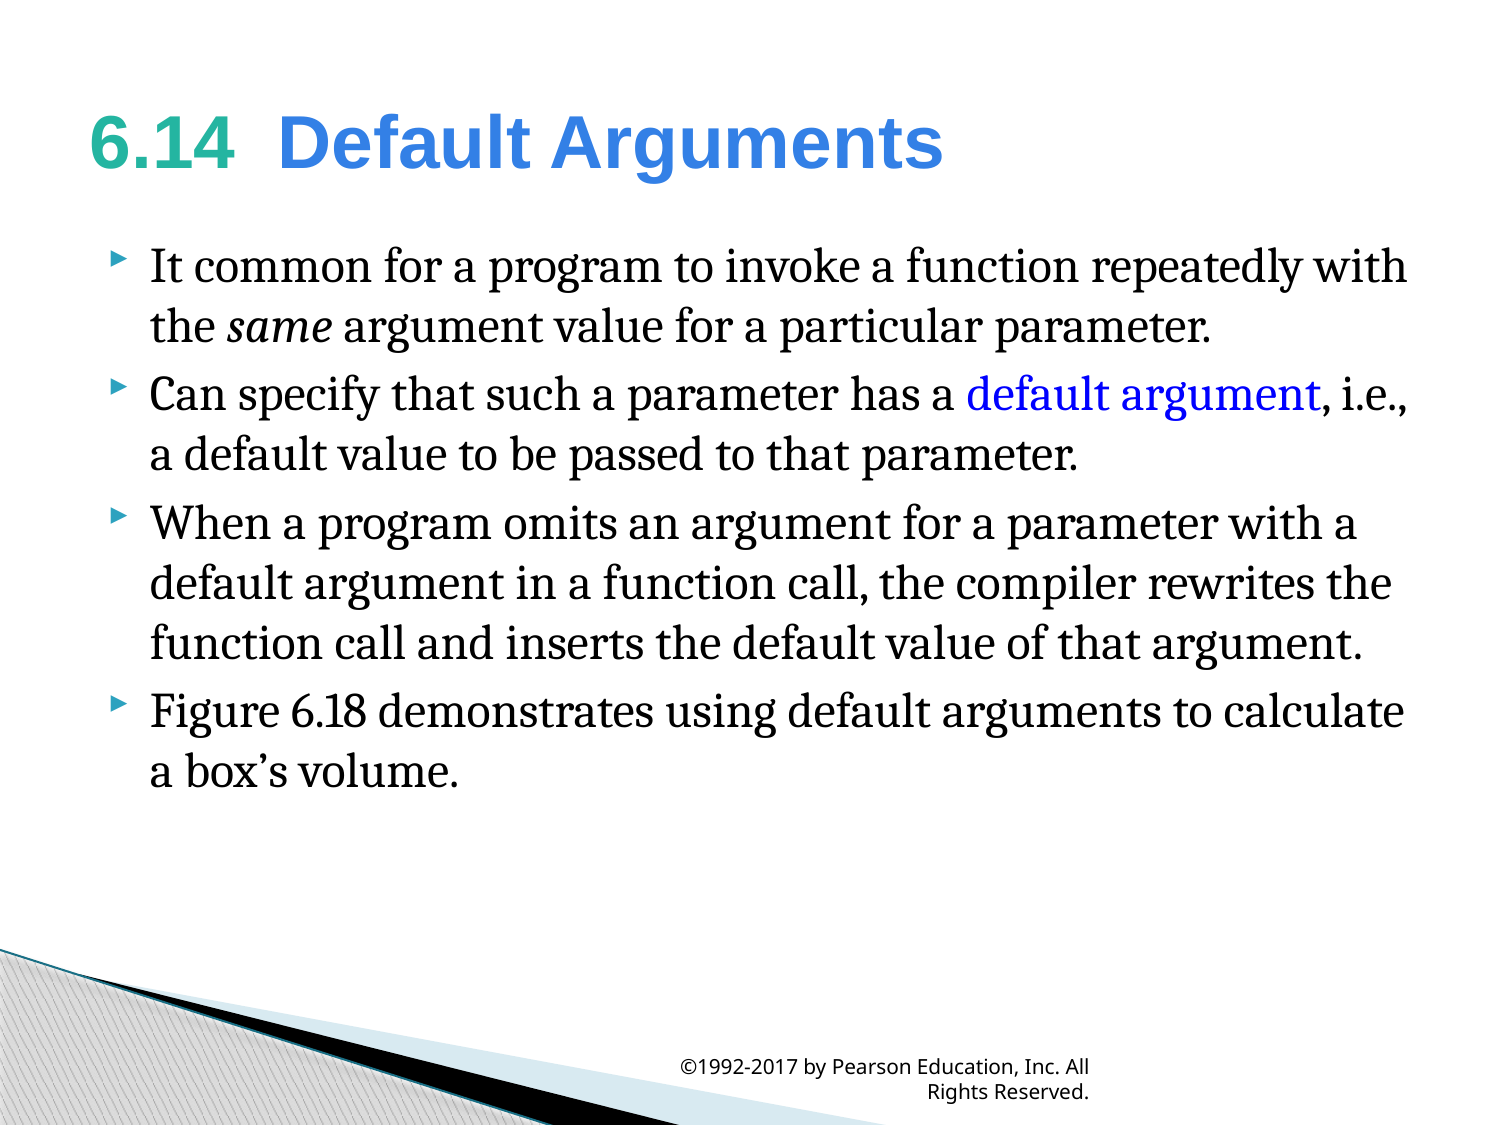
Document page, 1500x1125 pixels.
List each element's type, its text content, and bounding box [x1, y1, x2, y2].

list It common for a program to invoke a function repeatedly with the same argument value for a particular parameter. Can specify that such a parameter has a default argument, i.e., a default value to be passed to that parameter. When a program omits an argument for a parameter with a default argument in a function call, the compiler rewrites the function call and inserts the default value of that argument. Figure 6.18 demonstrates using default arguments to calculate a box’s volume. [75, 224, 1425, 968]
title 6.14 Default Arguments [75, 45, 1425, 224]
footer ©1992-2017 by Pearson Education, Inc. All Rights Reserved. [650, 1051, 1105, 1112]
